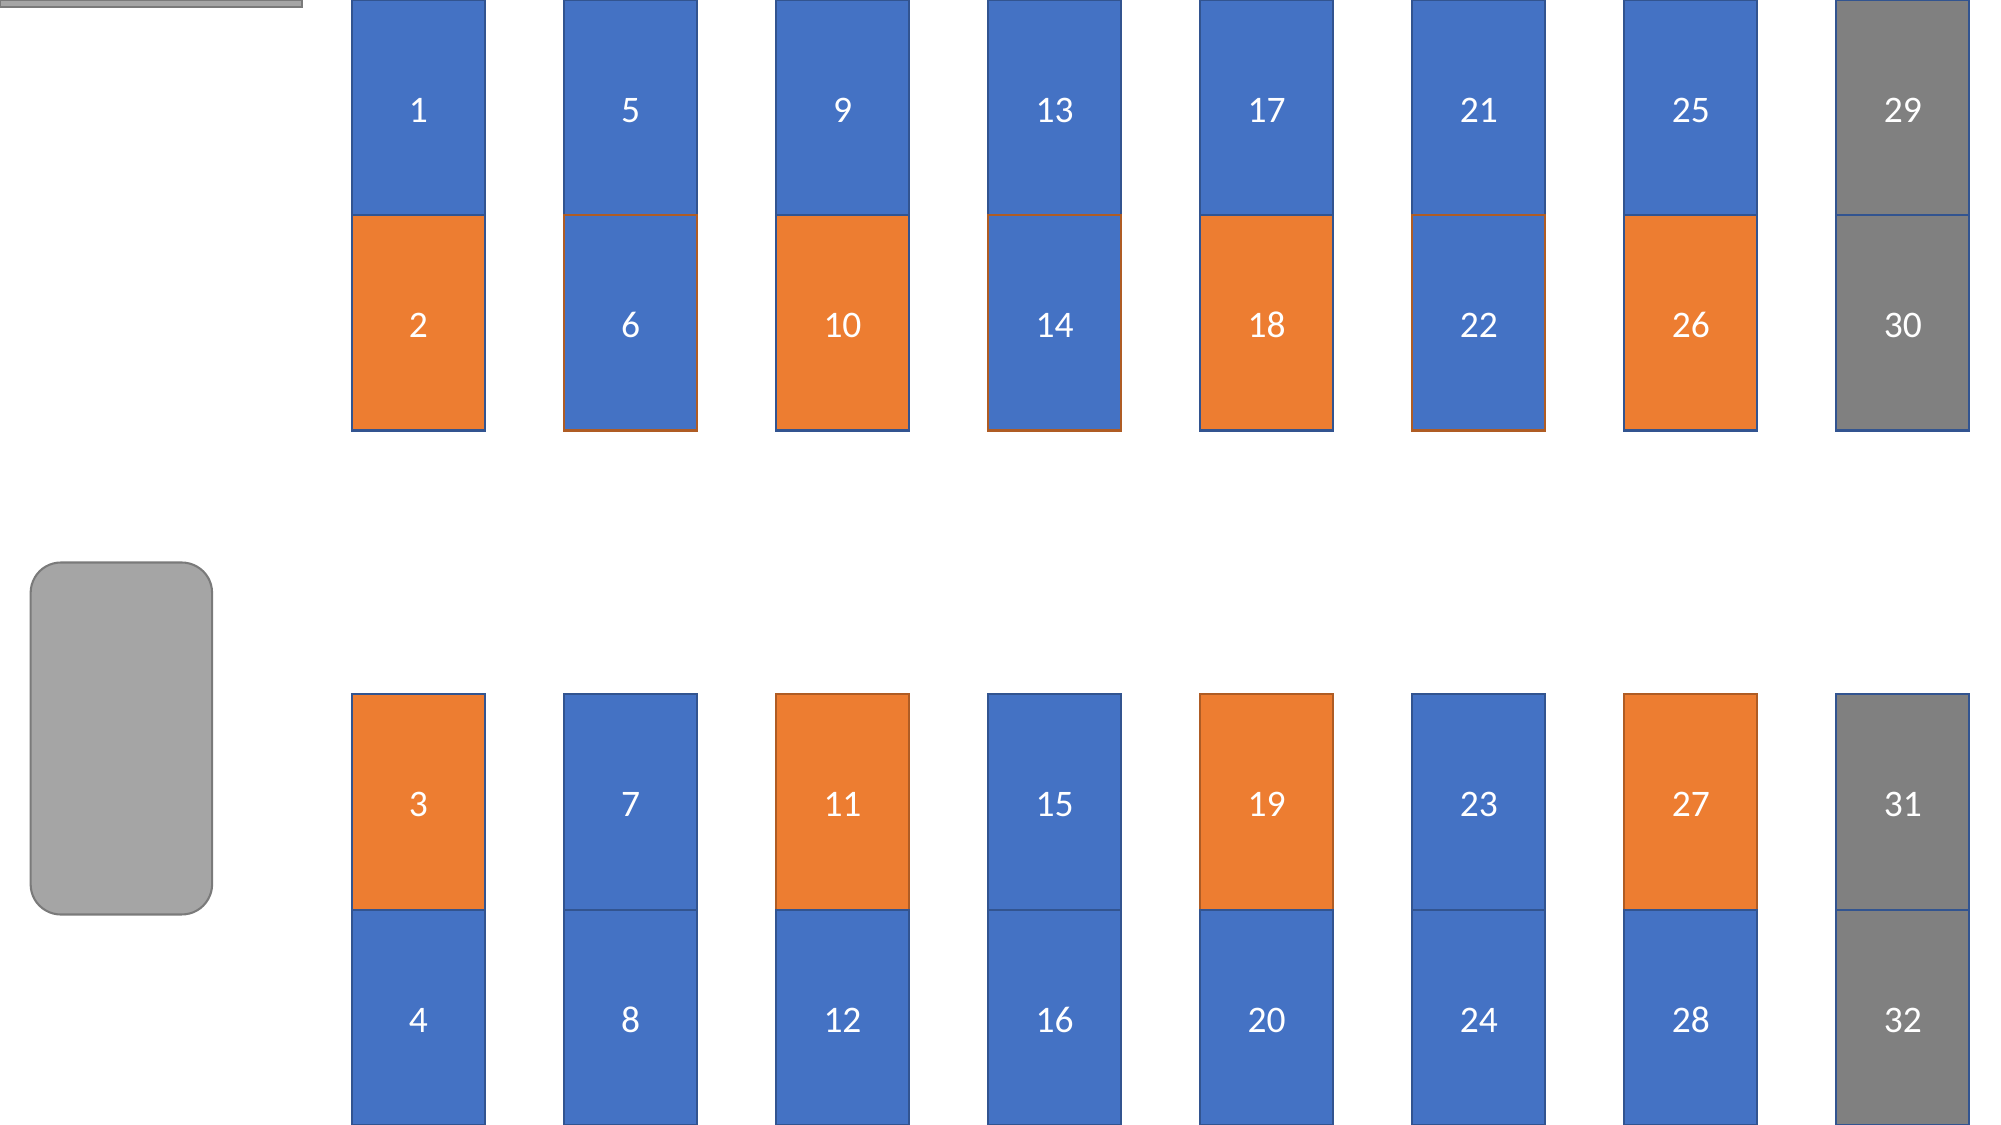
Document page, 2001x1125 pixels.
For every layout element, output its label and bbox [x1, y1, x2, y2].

text_box [563, 0, 697, 1125]
text_box [1200, 0, 1334, 1125]
text_box [775, 0, 910, 1125]
text_box [351, 0, 485, 1125]
text_box [1624, 0, 1758, 1125]
text_box [988, 0, 1122, 1125]
text_box [29, 561, 214, 916]
text_box [0, 0, 303, 8]
text_box [1836, 0, 1970, 1125]
text_box [1412, 0, 1546, 1125]
